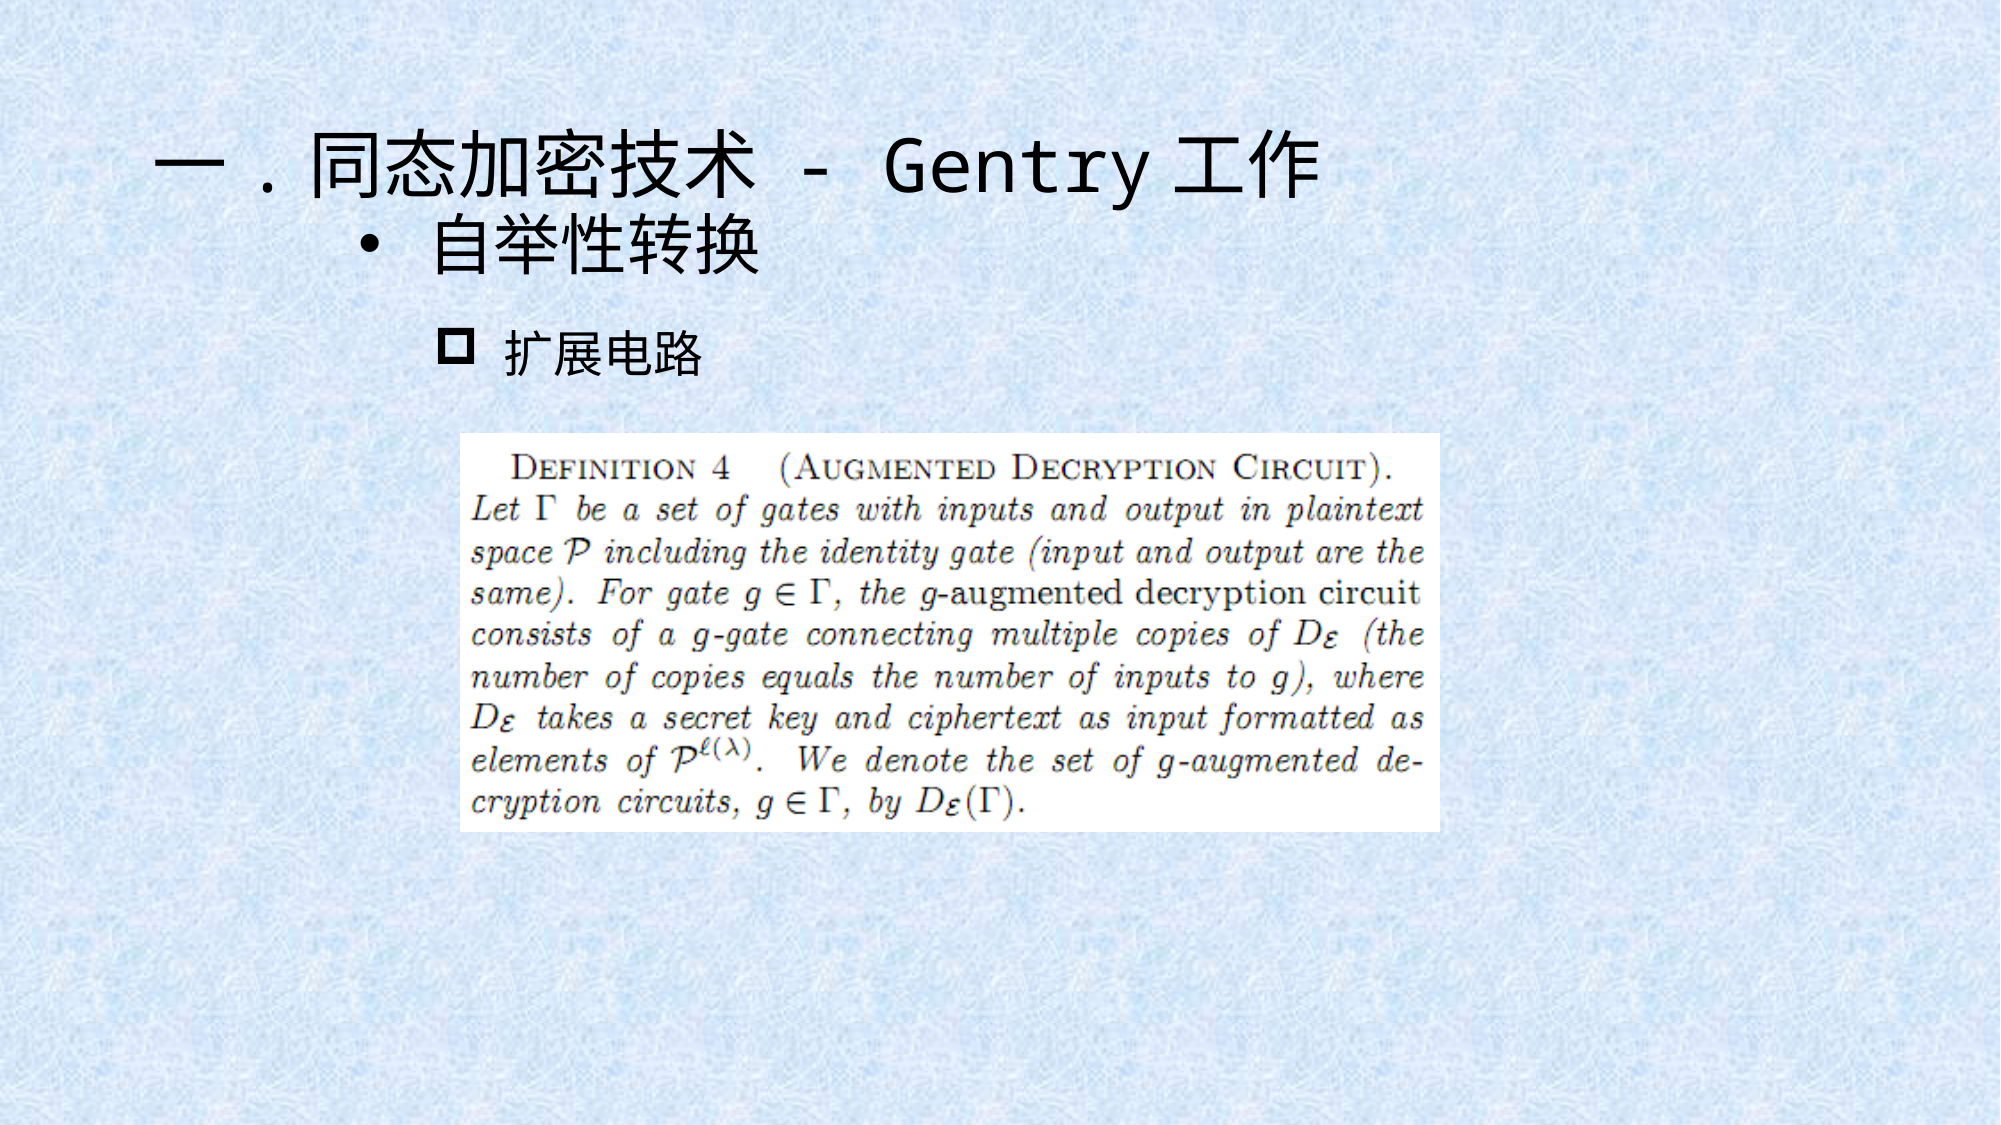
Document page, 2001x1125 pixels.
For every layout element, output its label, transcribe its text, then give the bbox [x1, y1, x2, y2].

picture [0, 0, 2001, 1125]
list 自举性转换 扩展电路 [343, 210, 1530, 903]
title 一.同态加密技术 - Gentry工作 [137, 59, 1863, 278]
